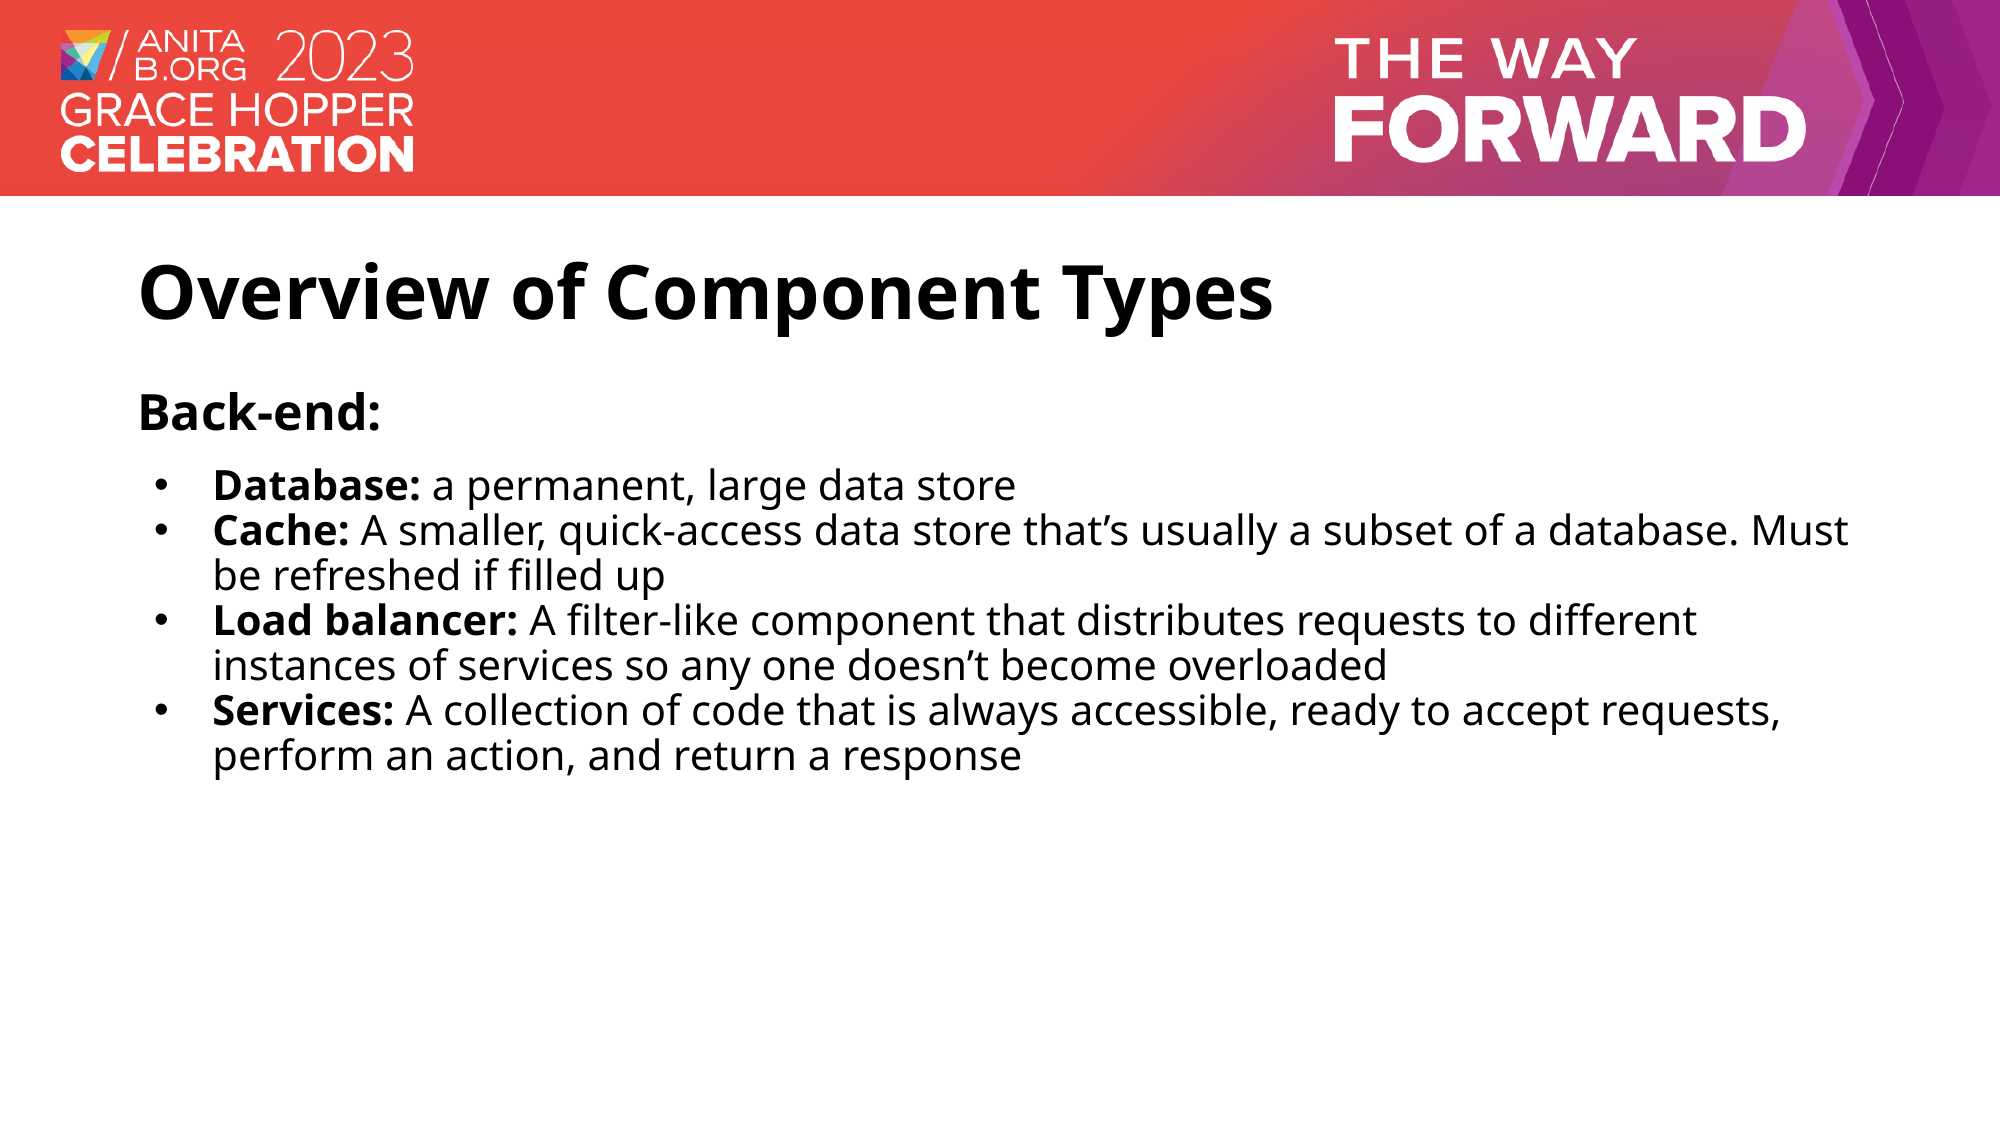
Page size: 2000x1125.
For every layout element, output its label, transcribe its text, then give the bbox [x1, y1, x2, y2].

title Overview of Component Types [137, 224, 1863, 366]
picture [0, 0, 2000, 1124]
list Back-end: Database: a permanent, large data store Cache: A smaller, quick-access data store that’s usually a subset of a database. Must be refreshed if filled up Load balancer: A filter-like component that distributes requests to different instances of services so any one doesn’t become overloaded Services: A collection of code that is always accessible, ready to accept requests, perform an action, and return a response [137, 387, 1863, 1005]
